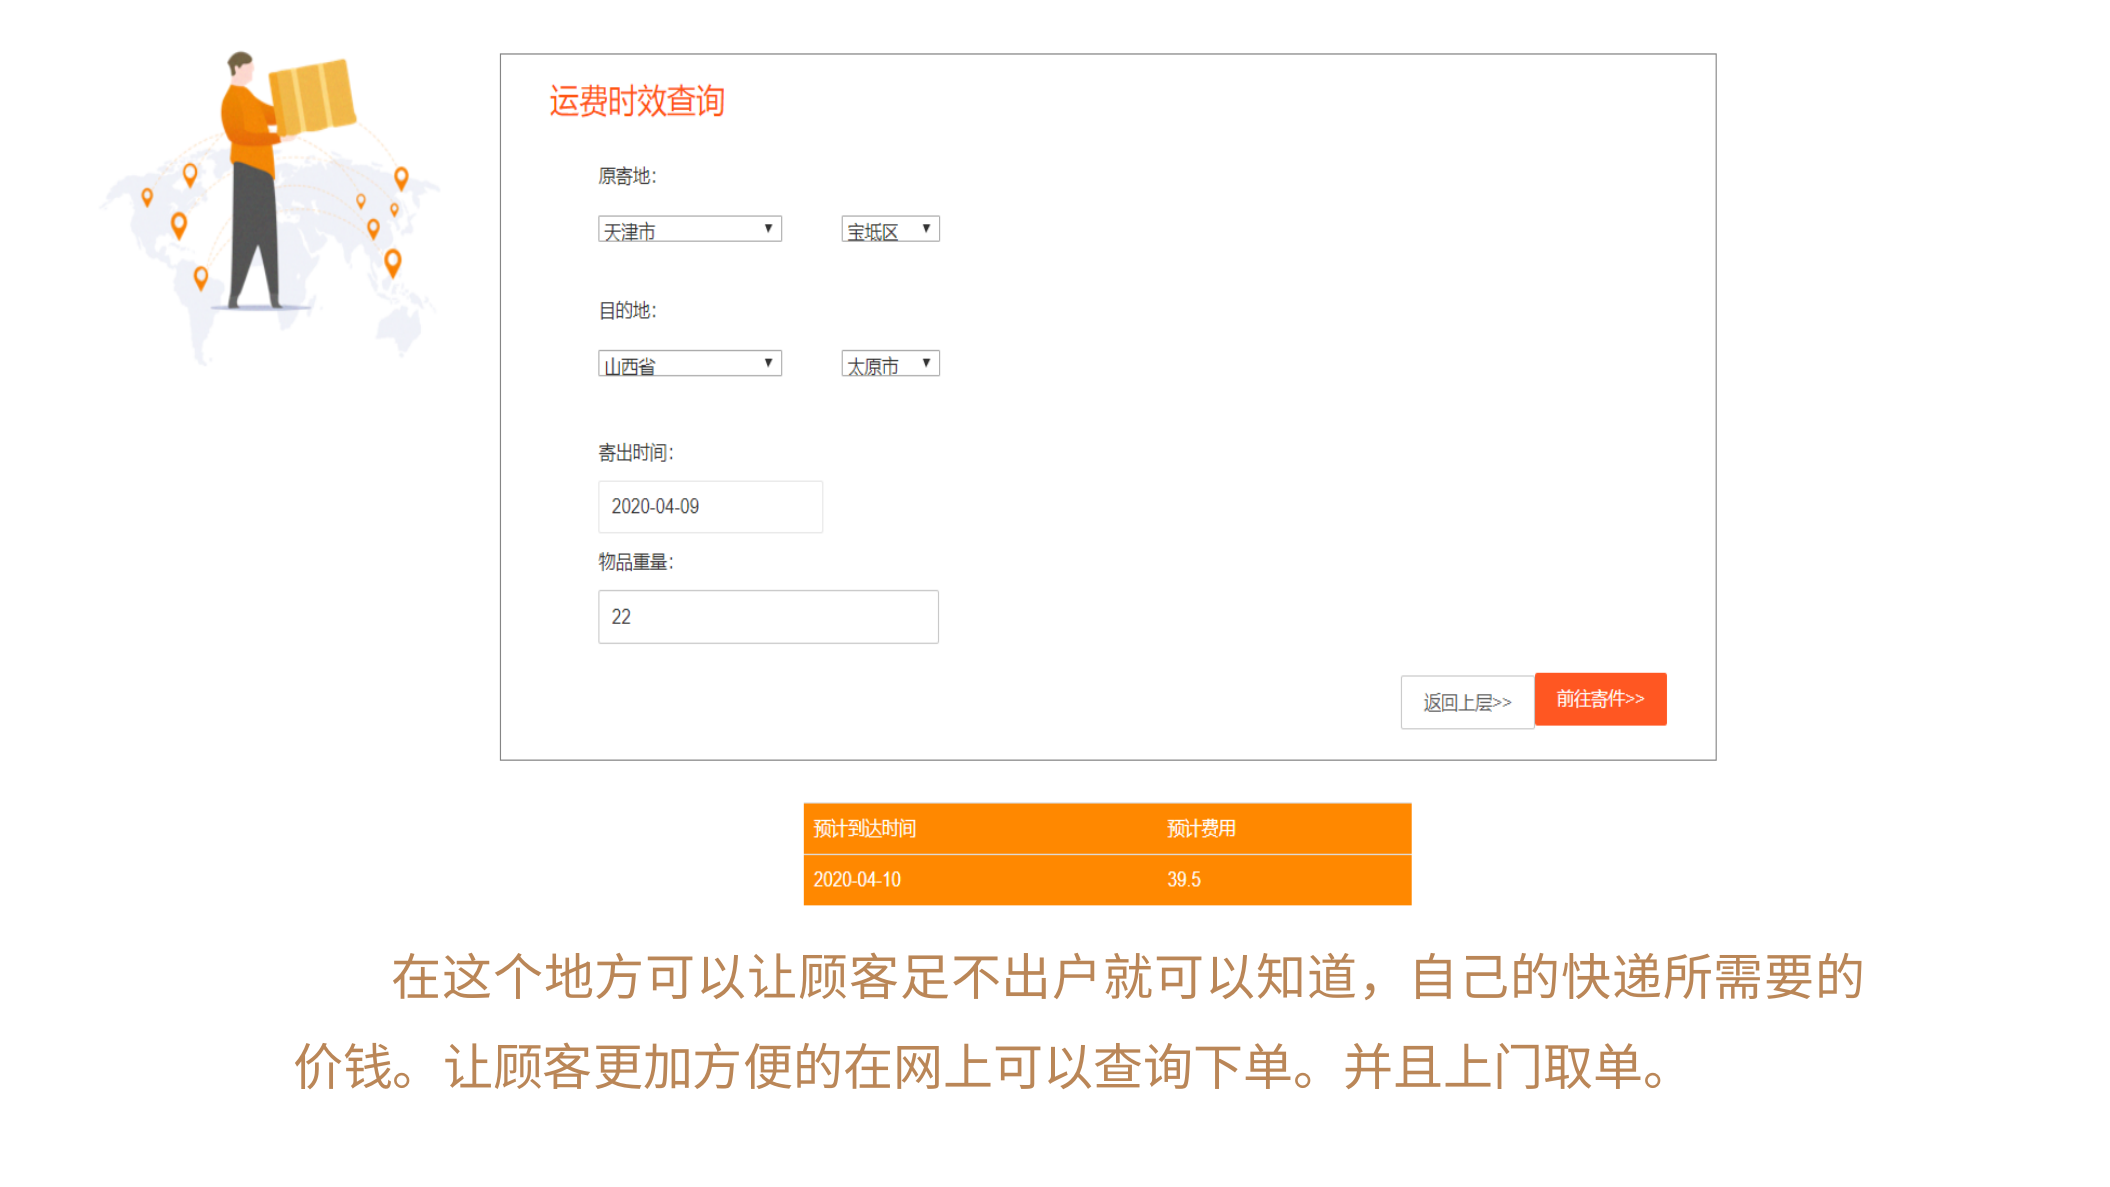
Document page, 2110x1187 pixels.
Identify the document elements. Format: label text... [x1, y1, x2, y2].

text_box 在这个地方可以让顾客足不出户就可以知道，自己的快递所需要的价钱。让顾客更加方便的在网上可以查询下单。并且上门取单。 [293, 1055, 1867, 1096]
picture [50, 12, 1945, 1055]
